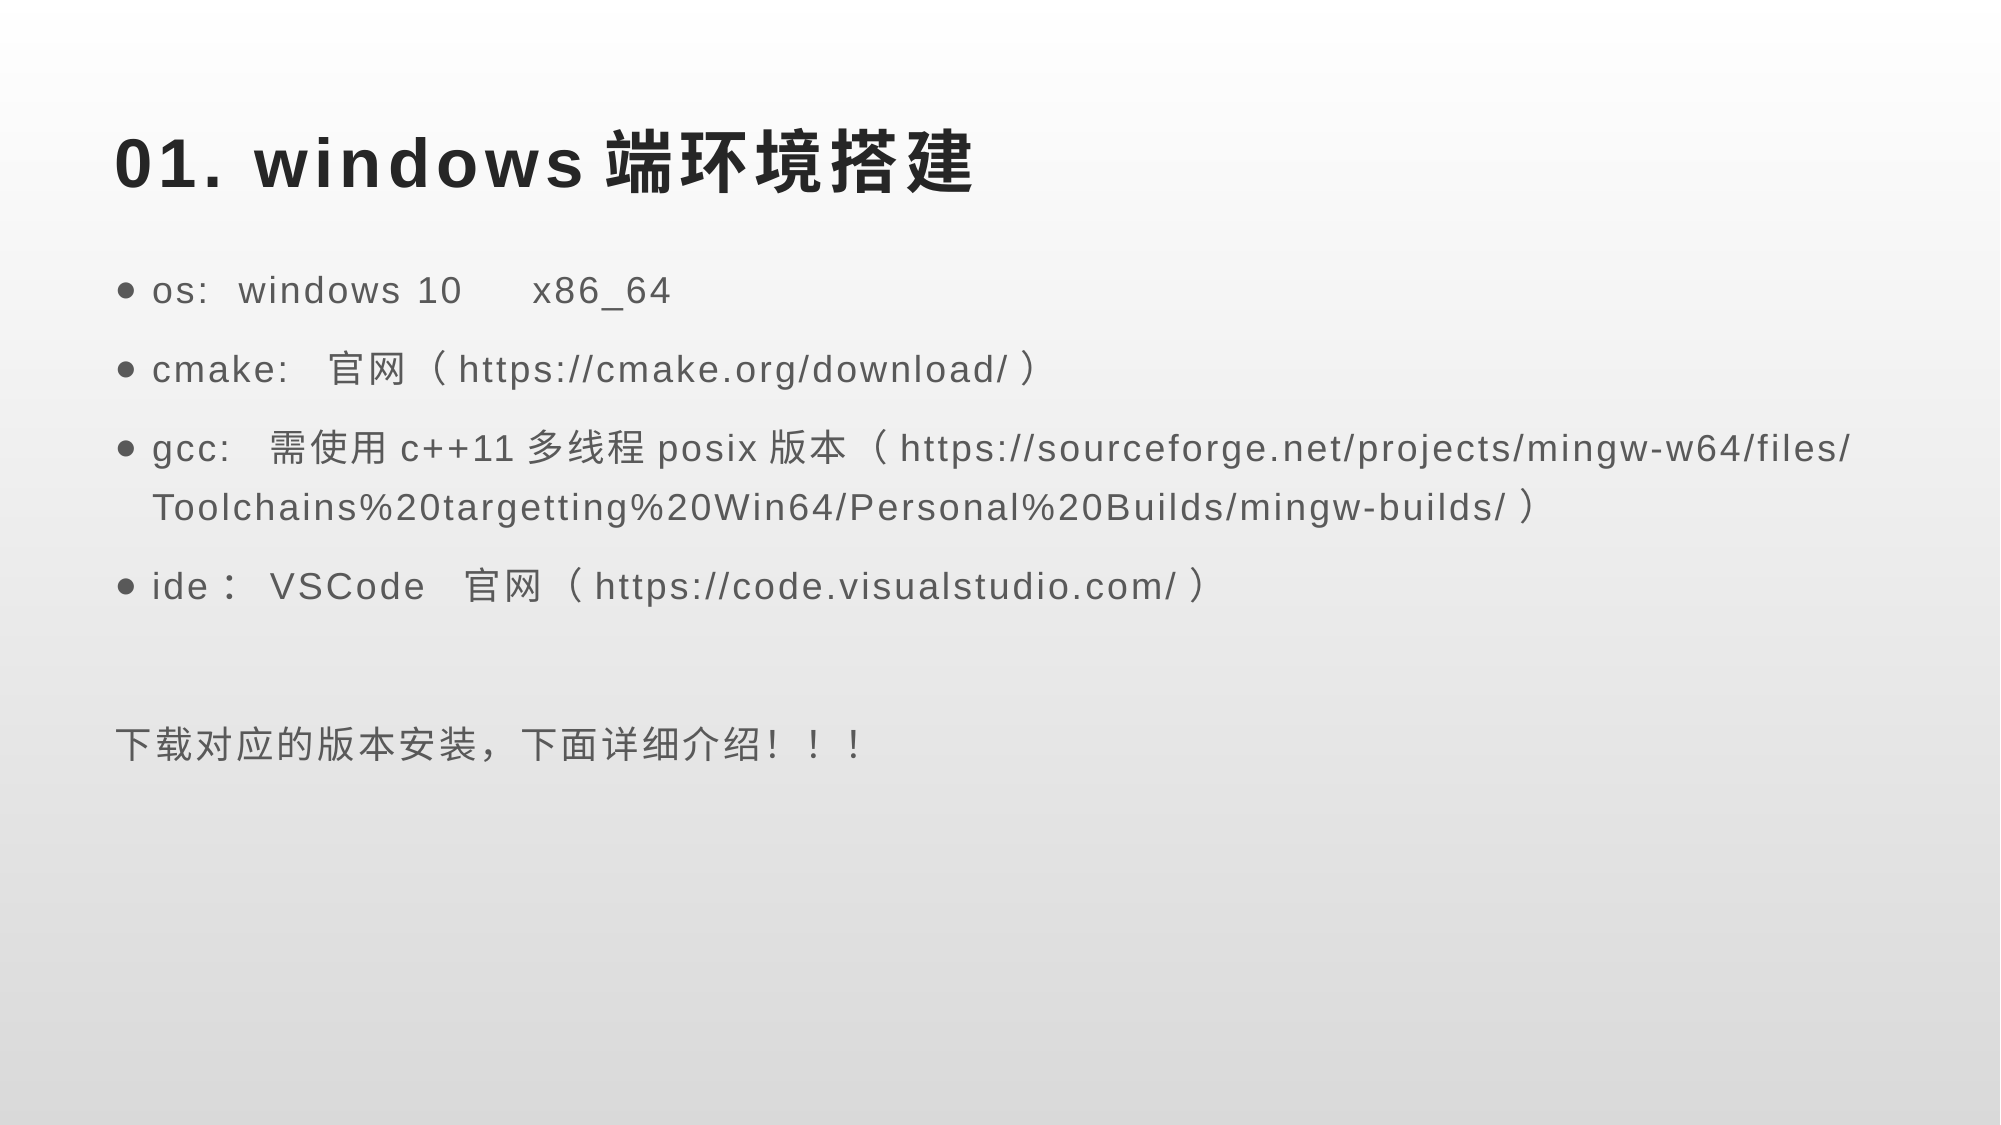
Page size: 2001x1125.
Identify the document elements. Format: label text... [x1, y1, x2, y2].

title 01. windows端环境搭建 [99, 99, 1900, 216]
list os: windows 10 x86_64 cmake: 官网（https://cmake.org/download/） gcc: 需使用c++11多线程posix版本（https://sourceforge.net/projects/mingw-w64/files/Toolchains%20targetting%20Win64/Personal%20Builds/mingw-builds/） ide：VSCode 官网（https://code.visualstudio.com/） 下载对应的版本安装，下面详细介绍！！！ [99, 244, 1900, 1026]
